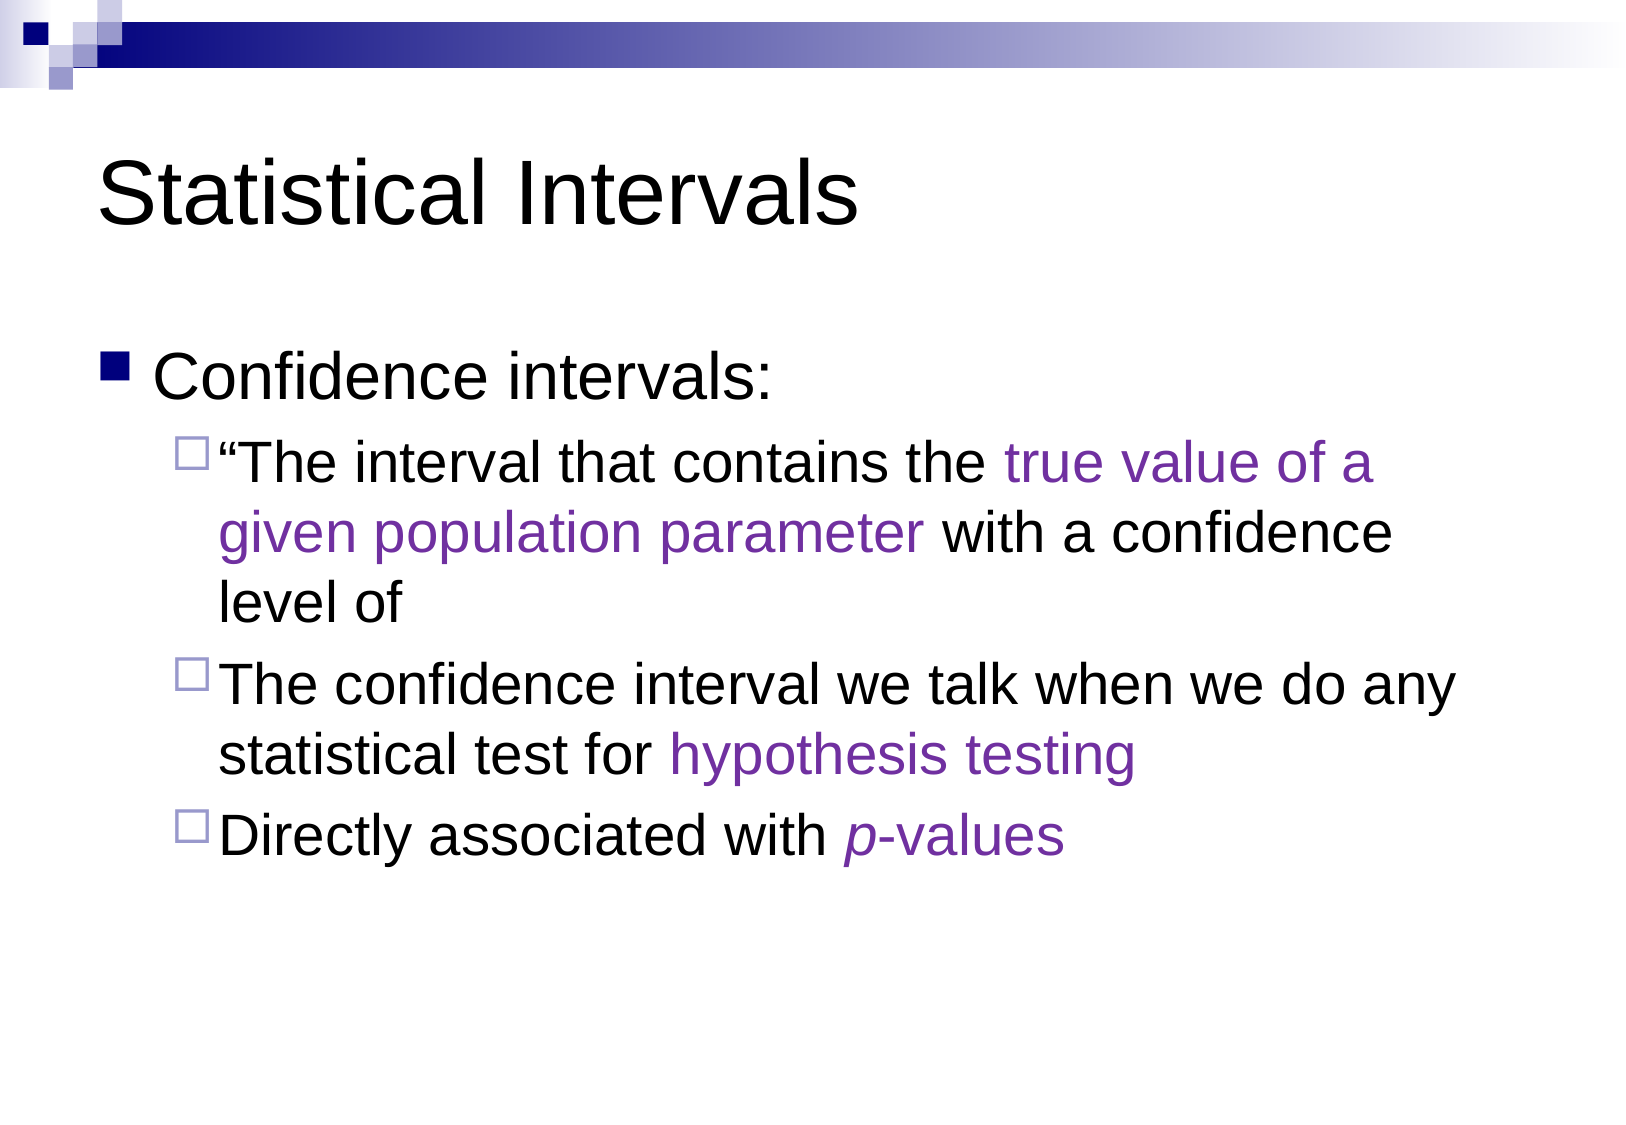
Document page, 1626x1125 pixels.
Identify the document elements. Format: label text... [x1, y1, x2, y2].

title Statistical Intervals [81, 75, 1544, 300]
